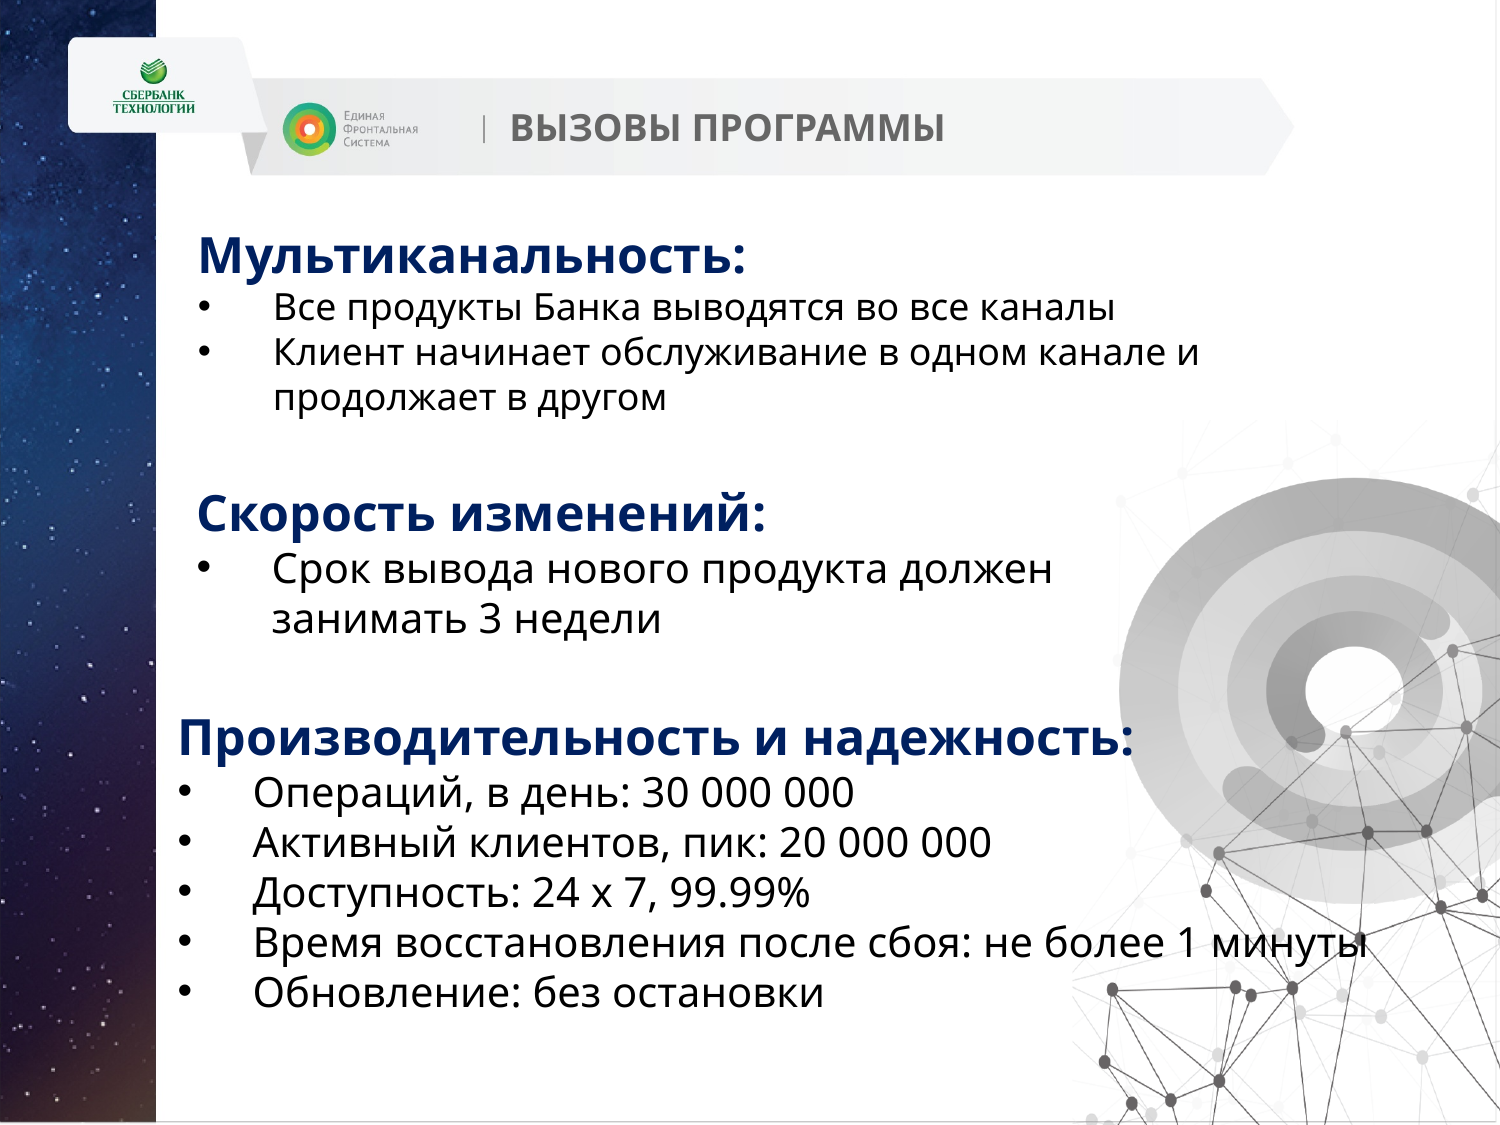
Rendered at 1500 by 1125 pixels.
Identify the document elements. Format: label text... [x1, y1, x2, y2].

text_box Мультиканальность: Все продукты Банка выводятся во все каналы Клиент начинает обслуживание в одном канале и продолжает в другом [182, 208, 1400, 420]
text_box ВЫЗОВЫ ПРОГРАММЫ [501, 101, 1365, 158]
picture [0, 0, 1500, 1125]
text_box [76, 420, 1500, 1125]
